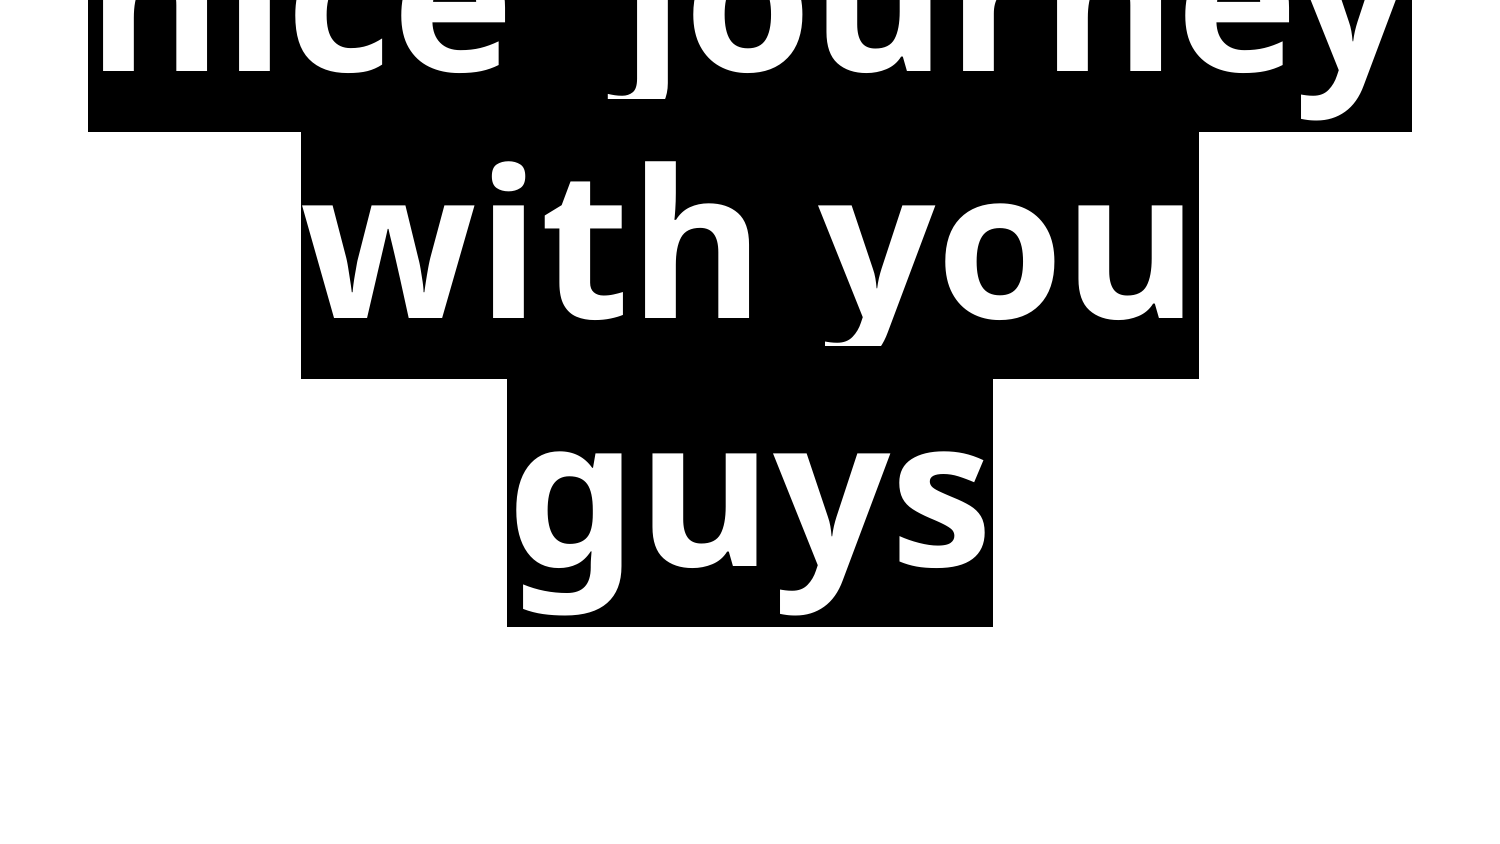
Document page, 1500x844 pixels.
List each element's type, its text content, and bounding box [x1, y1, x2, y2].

title It’s been a nice journey with you guys [51, 32, 1449, 623]
